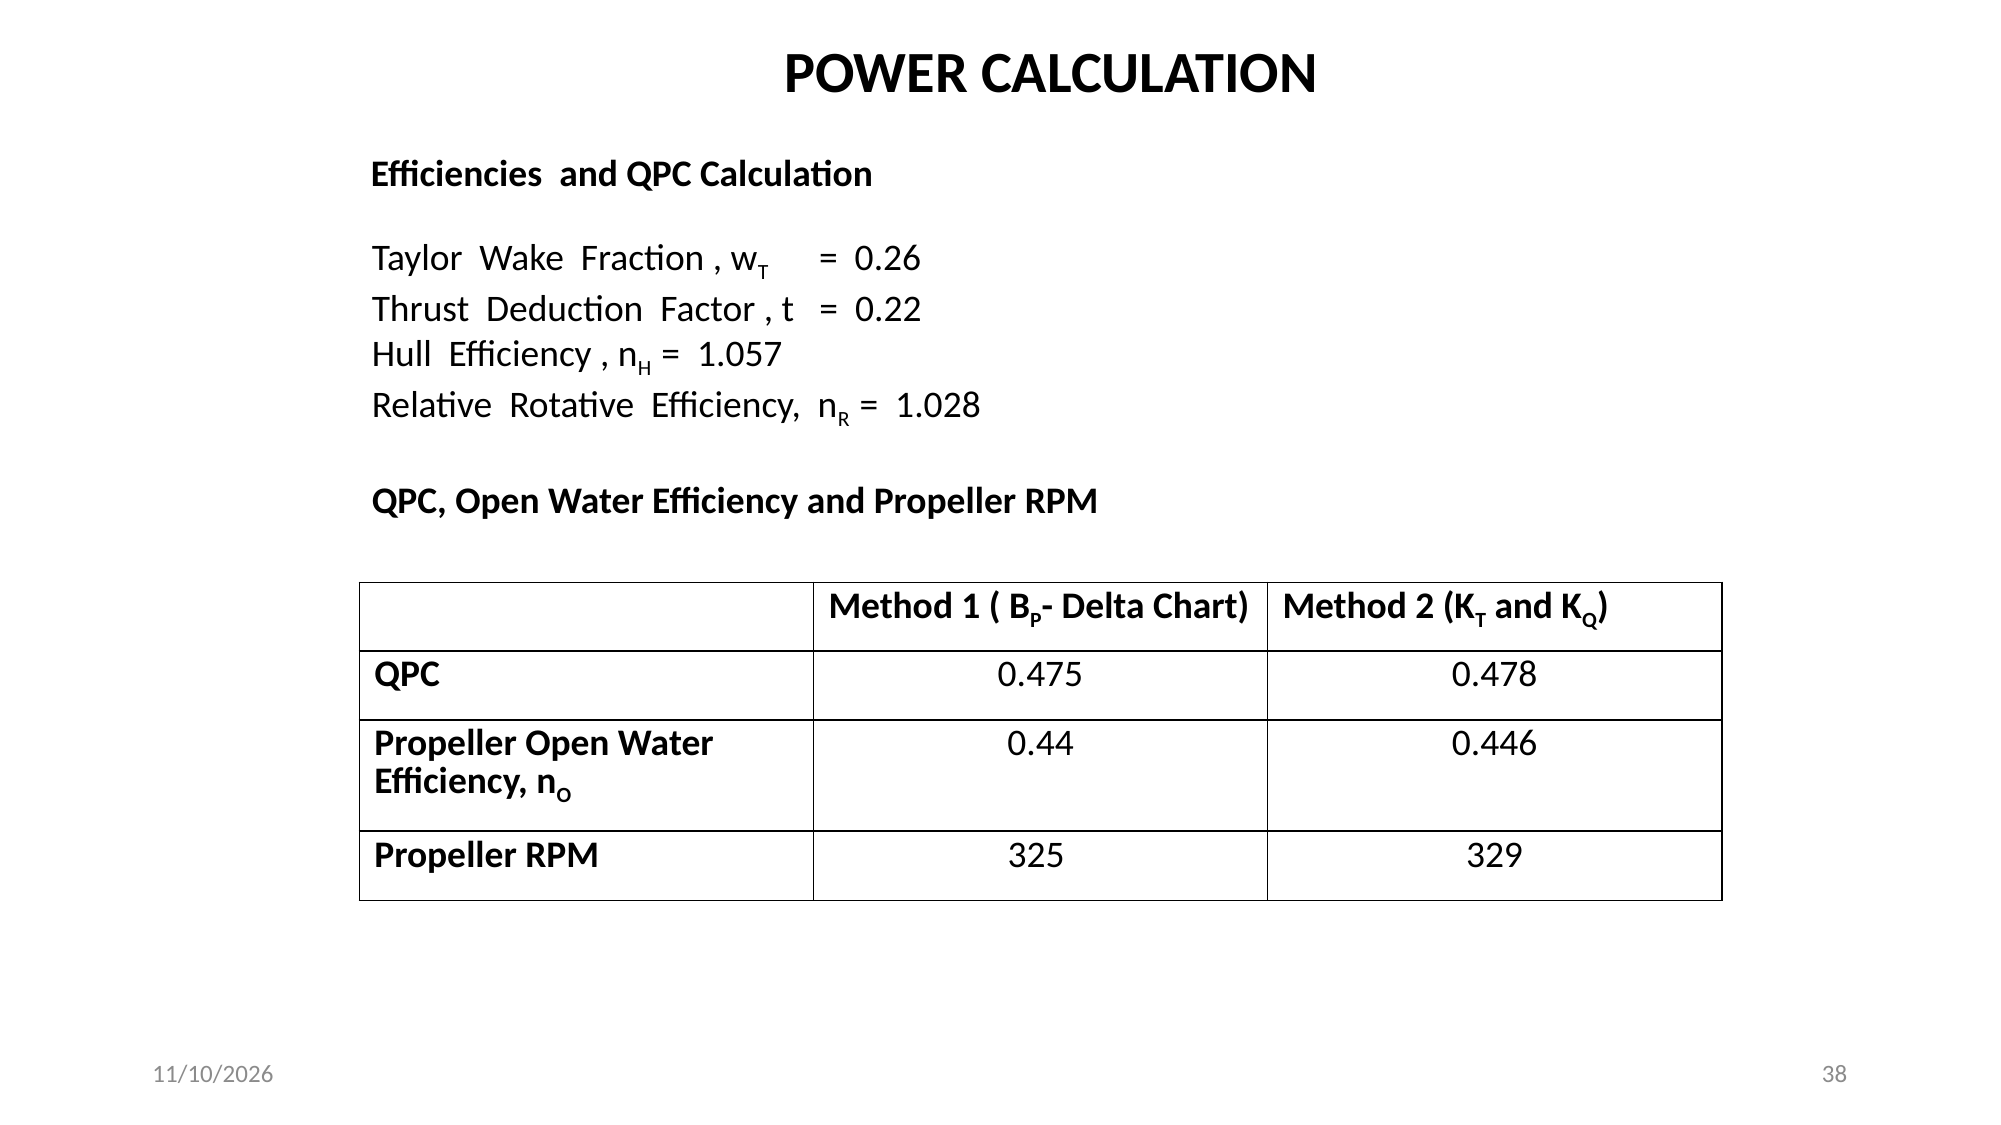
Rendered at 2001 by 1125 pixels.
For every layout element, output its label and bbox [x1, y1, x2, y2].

table_cell [814, 832, 1267, 900]
table_header [1268, 583, 1721, 650]
slide_number [1412, 1042, 1863, 1103]
table_header [360, 583, 813, 650]
table_header [814, 583, 1267, 650]
slide_number [137, 1042, 588, 1103]
text_box [331, 225, 1132, 529]
table_cell [814, 721, 1267, 830]
table_cell [360, 721, 813, 830]
table_cell [814, 652, 1267, 719]
text_box [769, 27, 1398, 112]
table_cell [360, 652, 813, 719]
table_cell [360, 832, 813, 900]
table_cell [1268, 832, 1721, 900]
text_box [330, 141, 897, 202]
table_cell [1268, 652, 1721, 719]
table_cell [1268, 721, 1721, 830]
